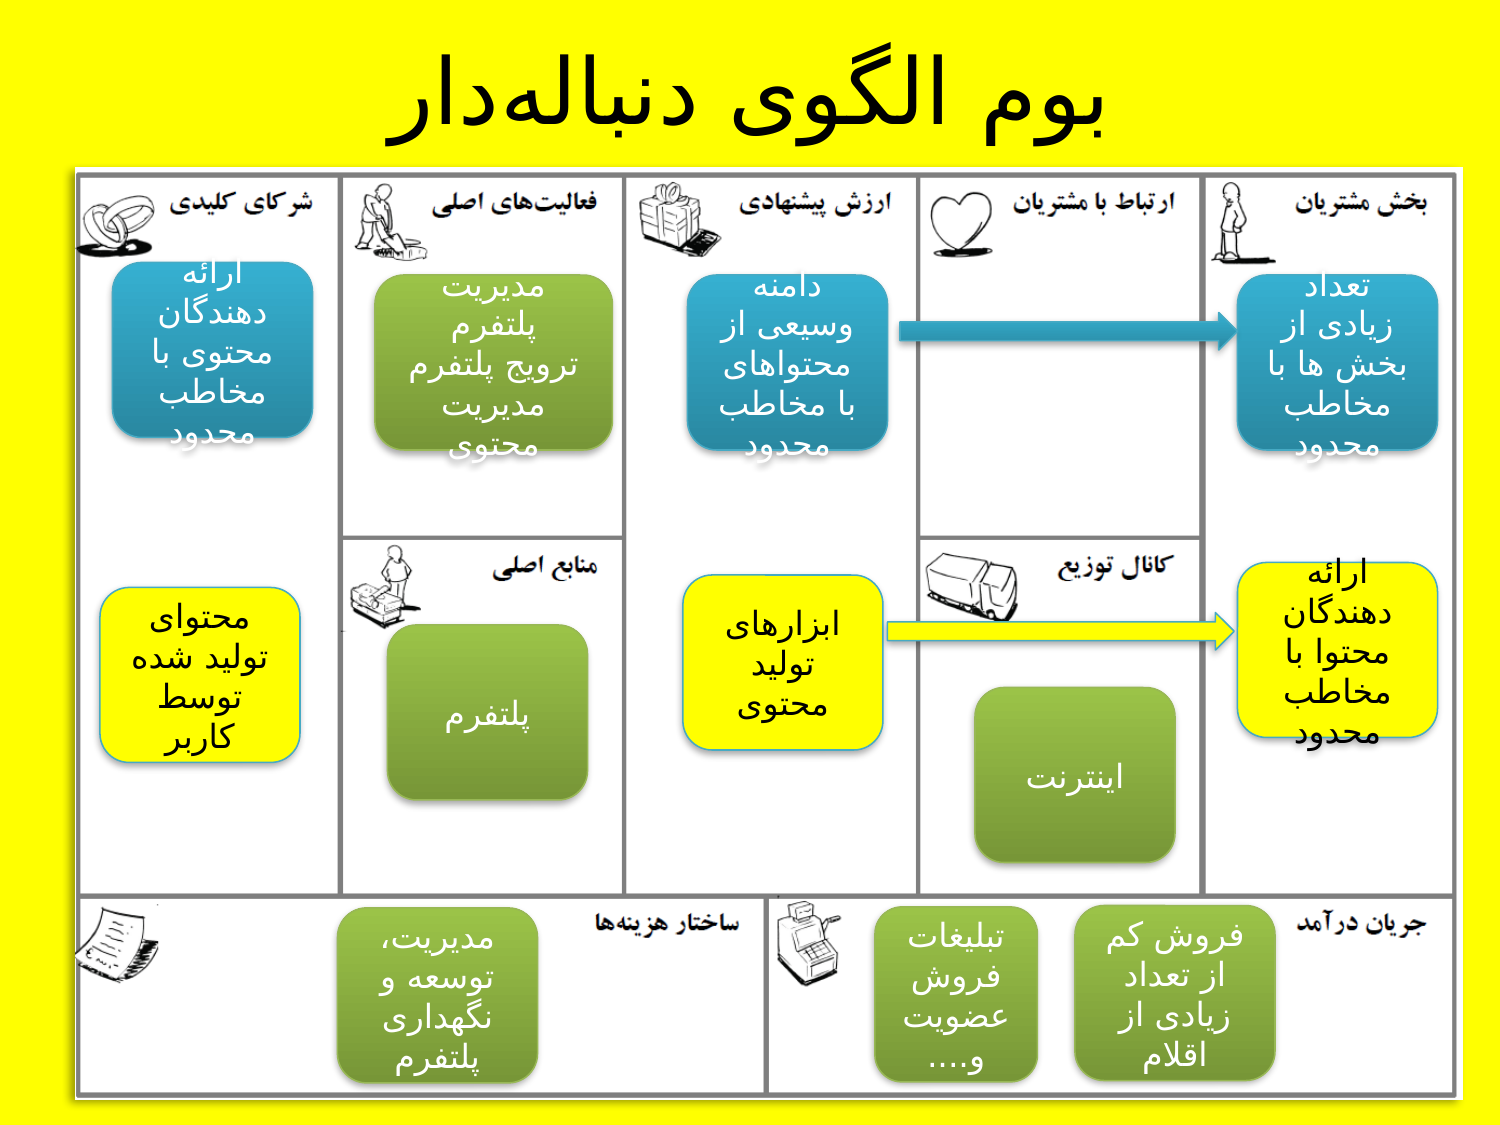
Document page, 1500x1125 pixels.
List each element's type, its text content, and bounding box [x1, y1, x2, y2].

picture [74, 167, 1463, 1101]
title بوم الگوی دنباله‌دار [0, 0, 1500, 175]
